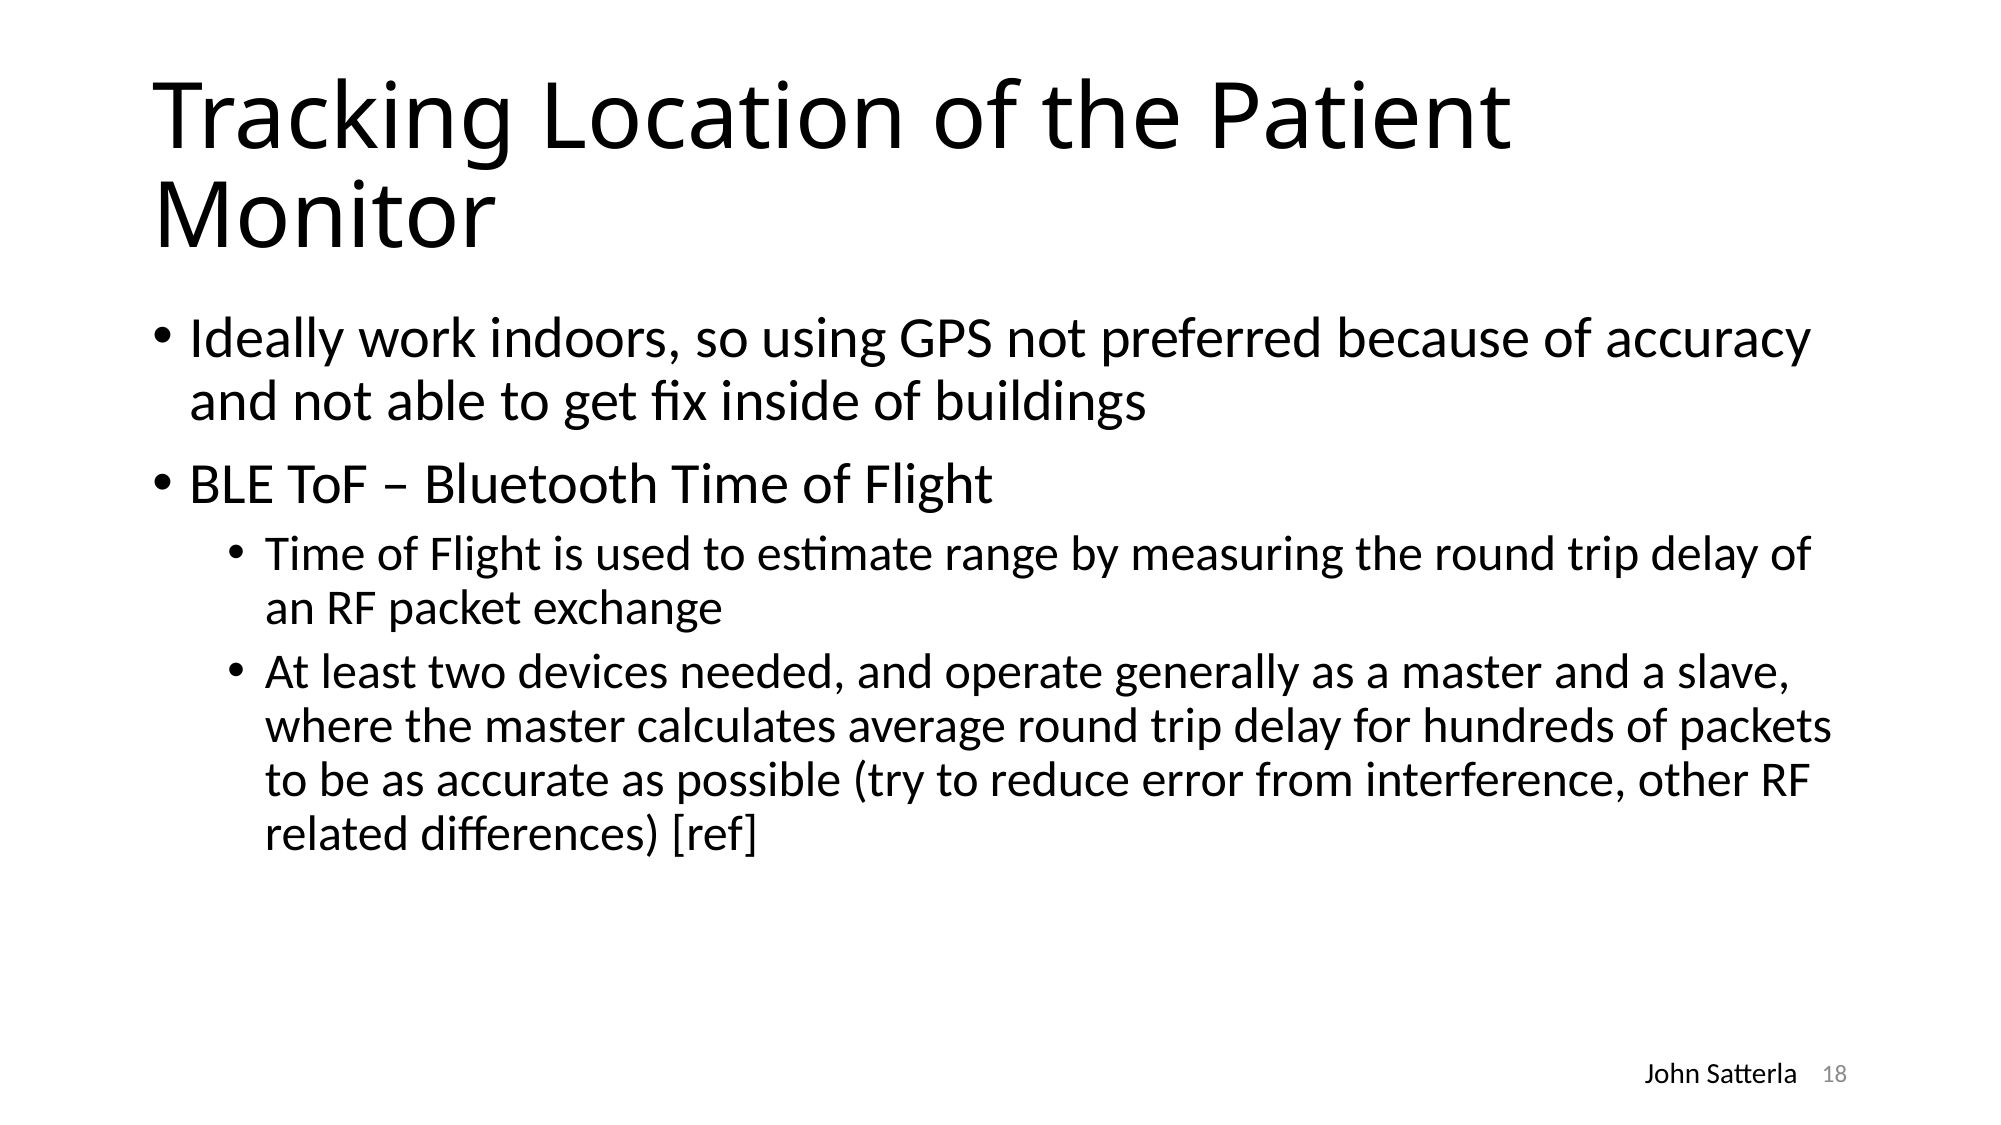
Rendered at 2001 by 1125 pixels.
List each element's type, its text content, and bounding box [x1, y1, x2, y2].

slide_number 18 [1412, 1042, 1863, 1103]
title Tracking Location of the Patient Monitor [137, 59, 1863, 278]
list Ideally work indoors, so using GPS not preferred because of accuracy and not able to get fix inside of buildings BLE ToF – Bluetooth Time of Flight Time of Flight is used to estimate range by measuring the round trip delay of an RF packet exchange At least two devices needed, and operate generally as a master and a slave, where the master calculates average round trip delay for hundreds of packets to be as accurate as possible (try to reduce error from interference, other RF related differences) [ref] [137, 299, 1863, 1014]
text_box John Satterla [1617, 1047, 1826, 1098]
